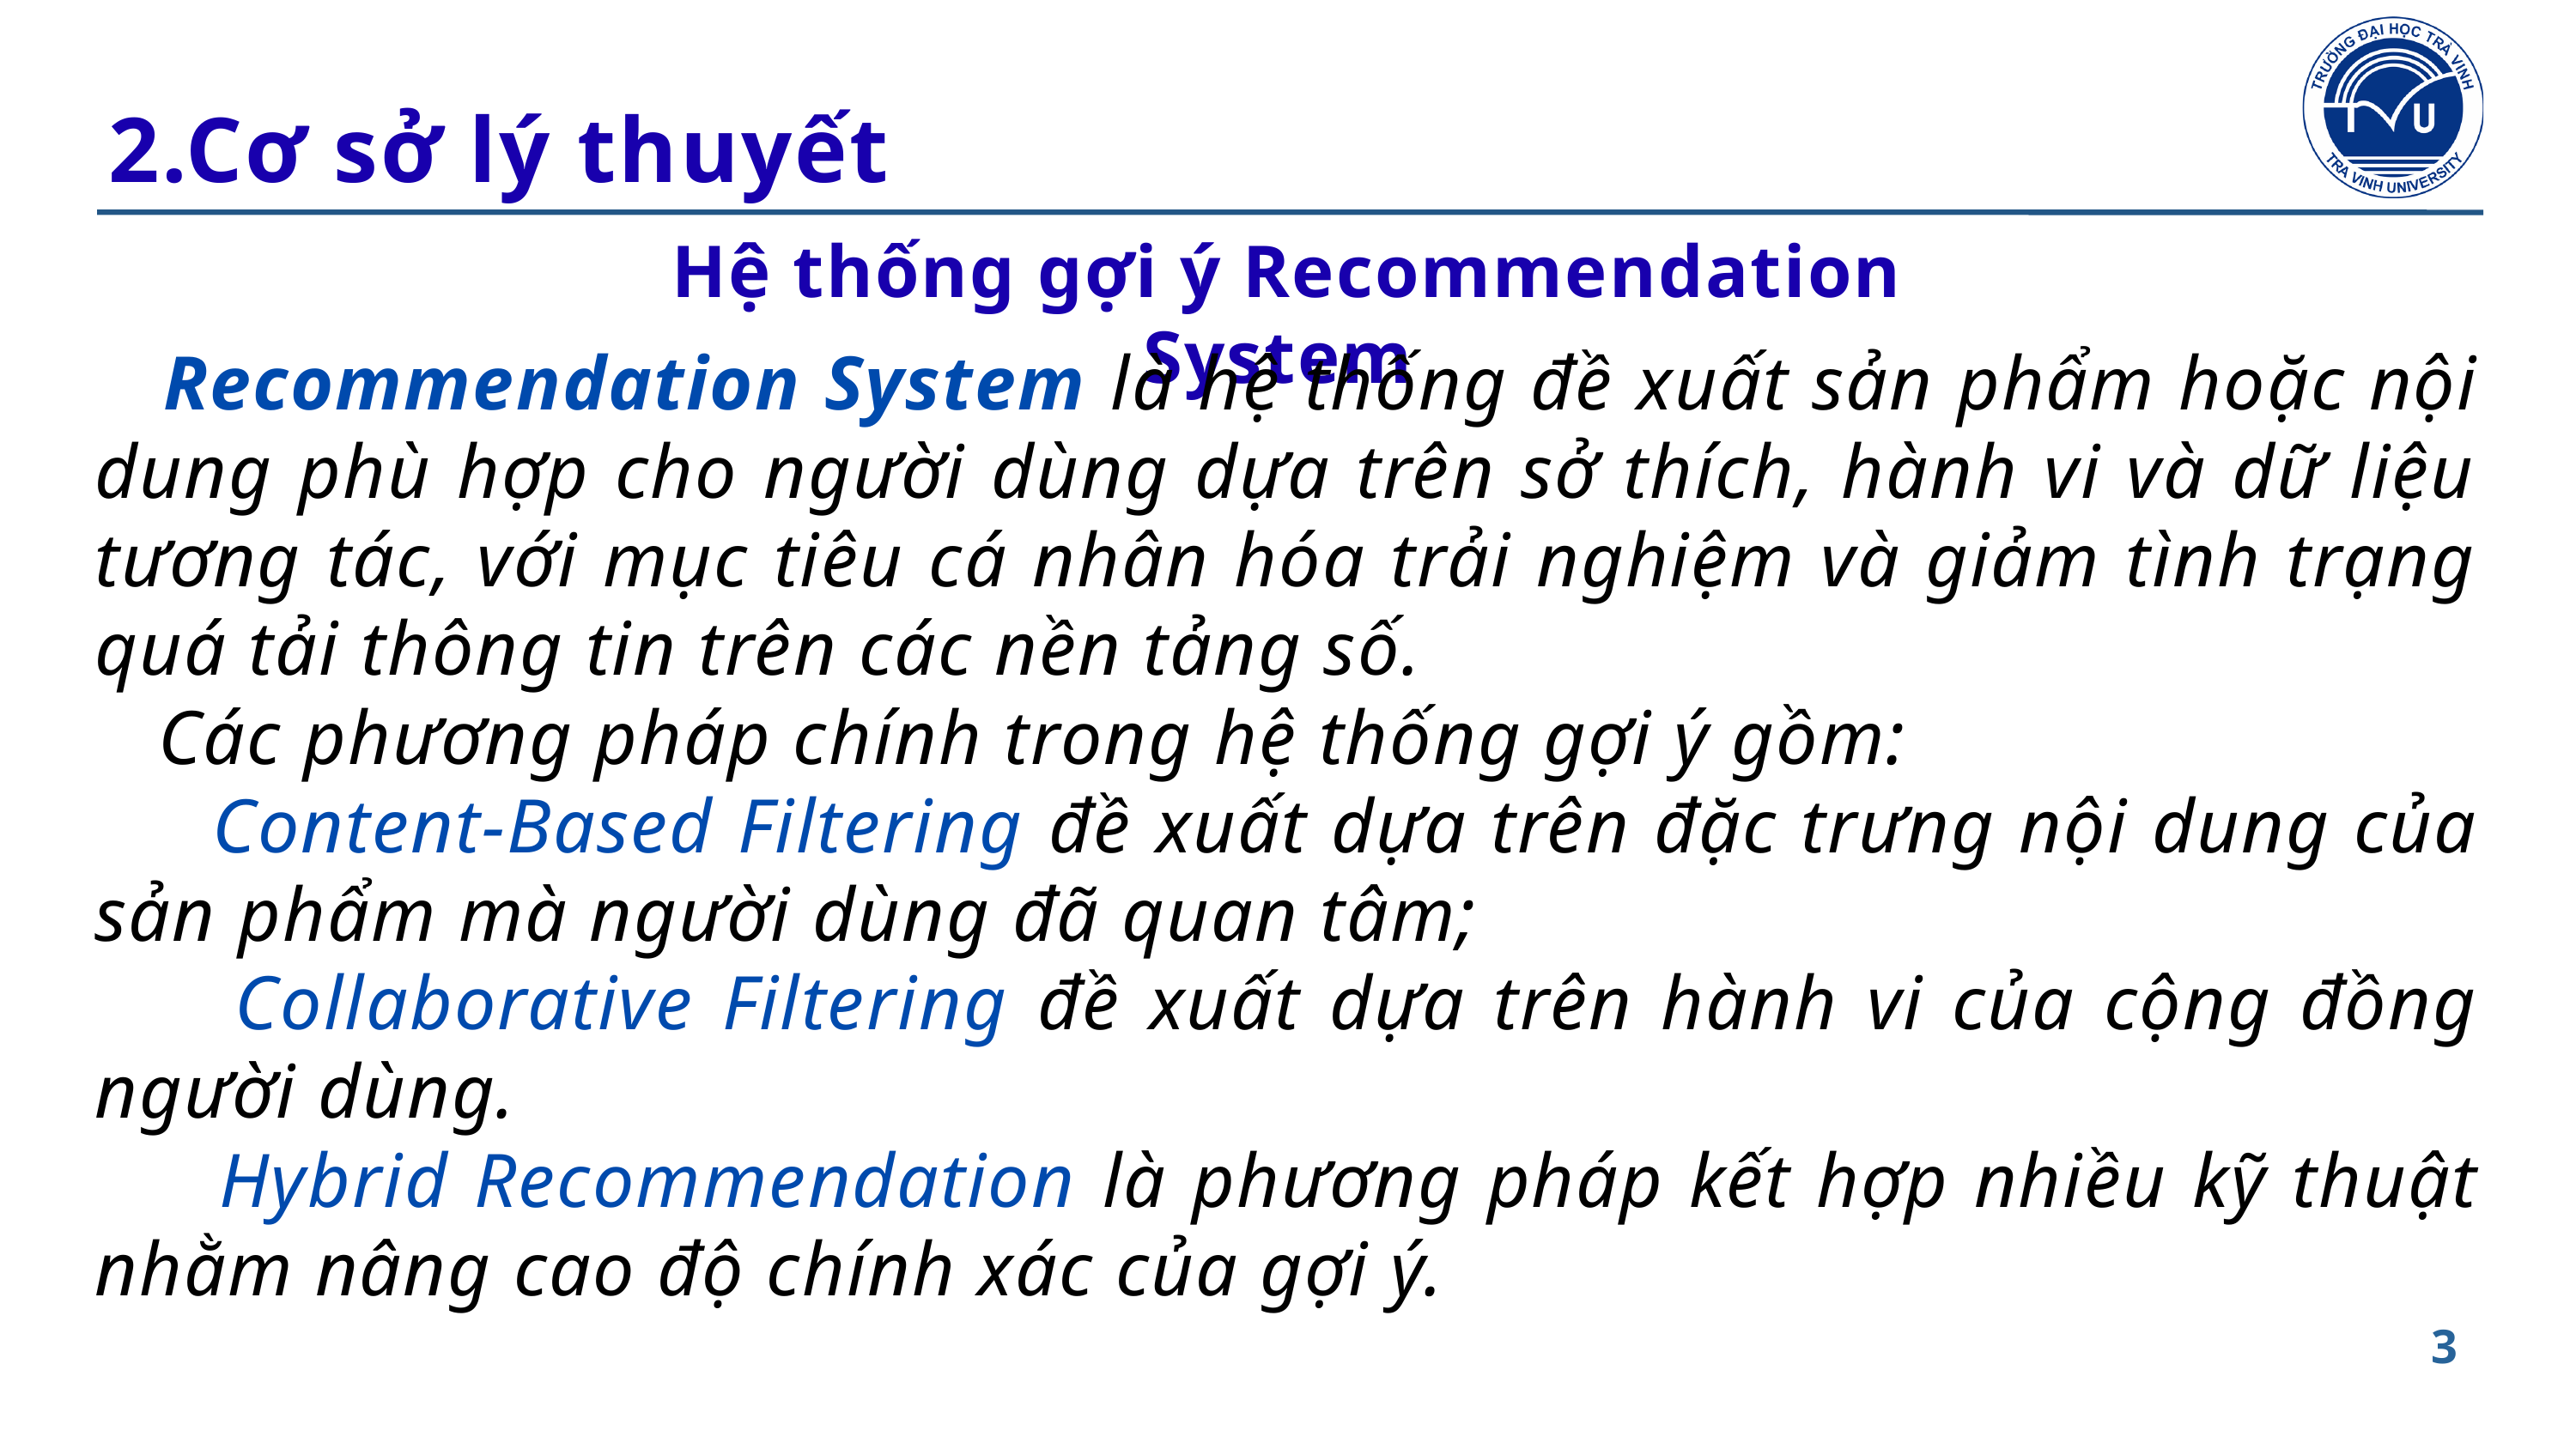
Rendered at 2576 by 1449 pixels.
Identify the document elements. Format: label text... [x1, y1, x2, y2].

text_box Recommendation System là hệ thống đề xuất sản phẩm hoặc nội dung phù hợp cho người dùng dựa trên sở thích, hành vi và dữ liệu tương tác, với mục tiêu cá nhân hóa trải nghiệm và giảm tình trạng quá tải thông tin trên các nền tảng số. Các phương pháp chính trong hệ thống gợi ý gồm: Content-Based Filtering đề xuất dựa trên đặc trưng nội dung của sản phẩm mà người dùng đã quan tâm; Collaborative Filtering đề xuất dựa trên hành vi của cộng đồng người dùng. Hybrid Recommendation là phương pháp kết hợp nhiều kỹ thuật nhằm nâng cao độ chính xác của gợi ý. [94, 336, 2482, 1399]
text_box 2.Cơ sở lý thuyết [97, 93, 902, 201]
text_box Hệ thống gợi ý Recommendation System [542, 225, 2034, 336]
text_box [2302, 16, 2484, 198]
text_box 3 [2431, 1316, 2466, 1373]
